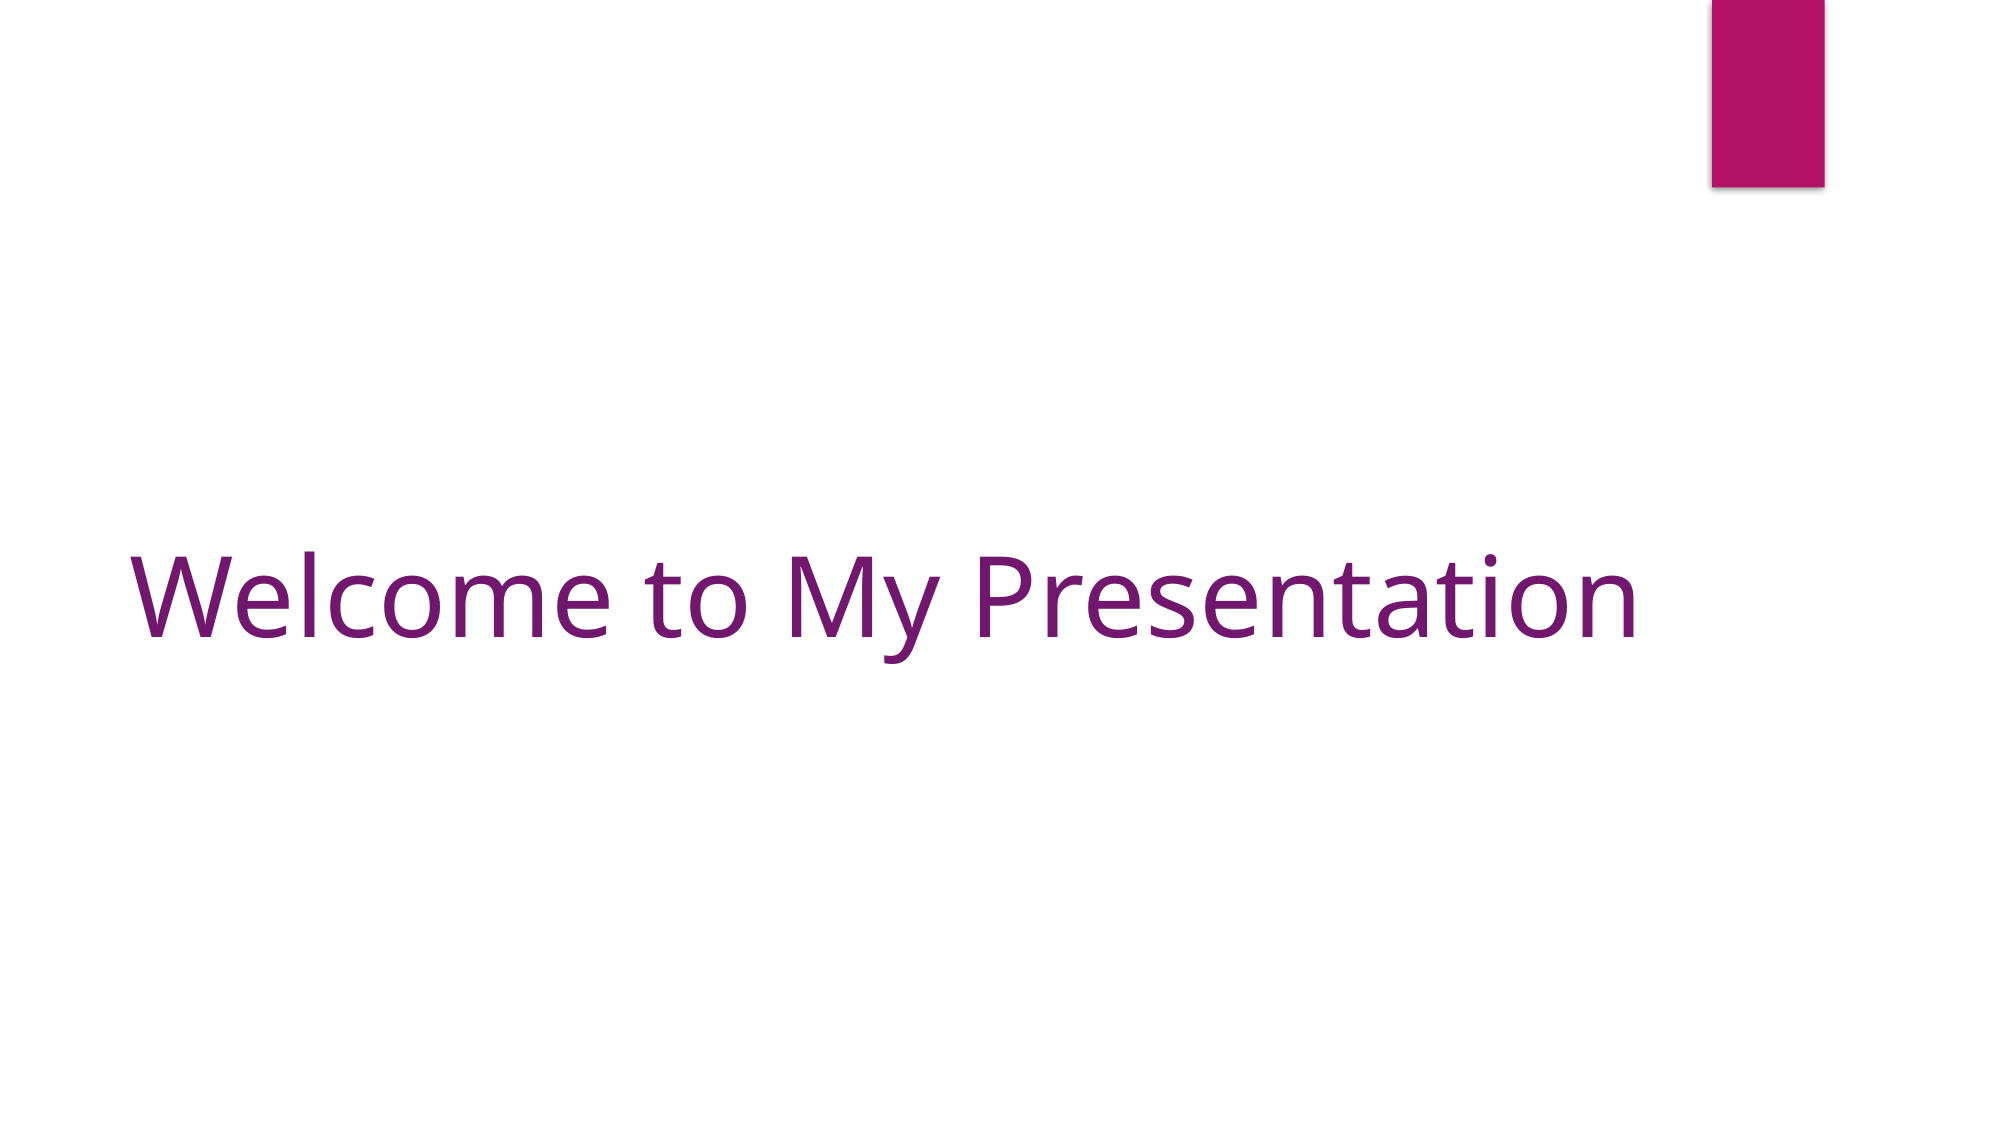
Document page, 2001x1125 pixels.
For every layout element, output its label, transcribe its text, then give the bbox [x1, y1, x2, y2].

title Welcome to My Presentation [114, 400, 1824, 784]
